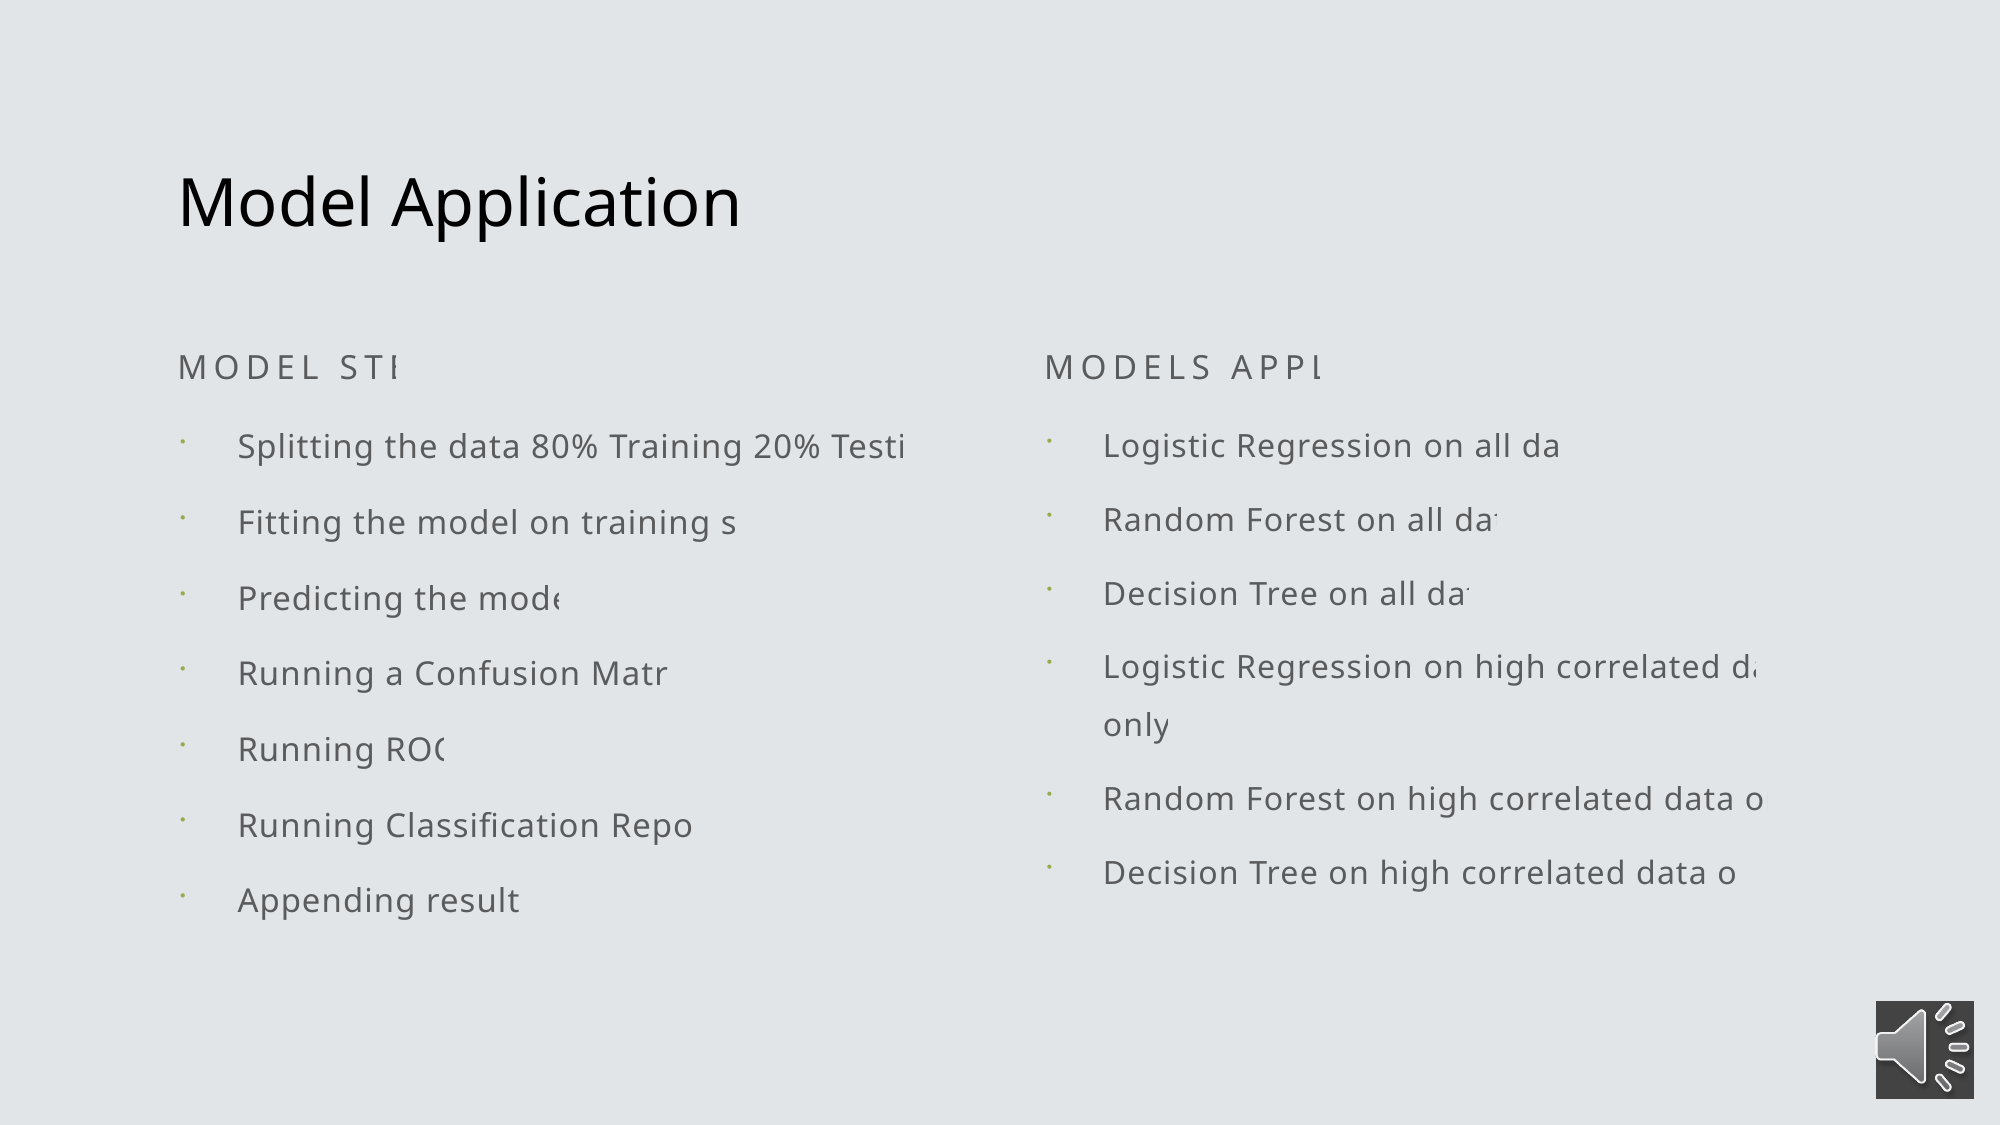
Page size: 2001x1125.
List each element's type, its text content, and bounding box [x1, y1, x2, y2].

title Model Application [162, 64, 1838, 248]
list Logistic Regression on all data Random Forest on all data Decision Tree on all data Logistic Regression on high correlated data only Random Forest on high correlated data only Decision Tree on high correlated data only [1029, 398, 1838, 948]
list Model Steps [162, 284, 971, 394]
picture [1874, 999, 1976, 1101]
list Splitting the data 80% Training 20% Testing Fitting the model on training set Predicting the model Running a Confusion Matrix Running ROC Running Classification Report Appending results [162, 398, 971, 948]
list Models Applied [1029, 284, 1838, 394]
